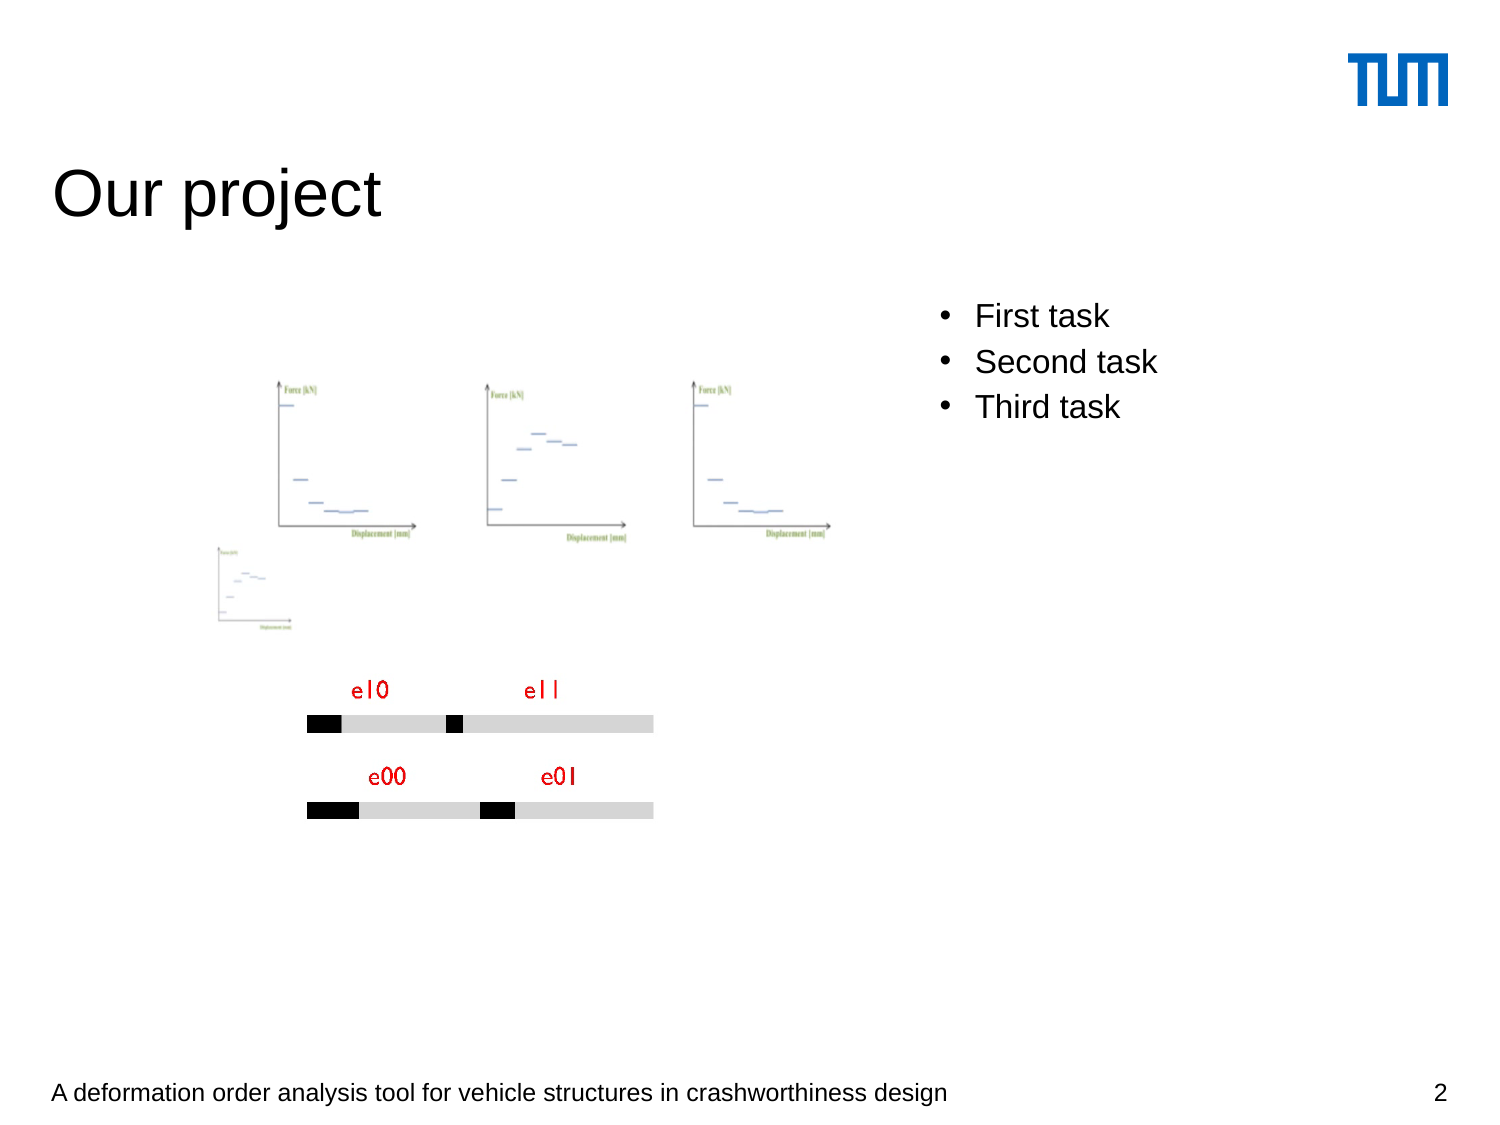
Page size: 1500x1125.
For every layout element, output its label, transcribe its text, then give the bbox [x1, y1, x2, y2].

list First task Second task Third task [939, 288, 1449, 1059]
slide_number 2 [1111, 1061, 1448, 1122]
title Our project [52, 162, 1449, 231]
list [48, 359, 912, 846]
footer A deformation order analysis tool for vehicle structures in crashworthiness design [51, 1061, 1111, 1122]
